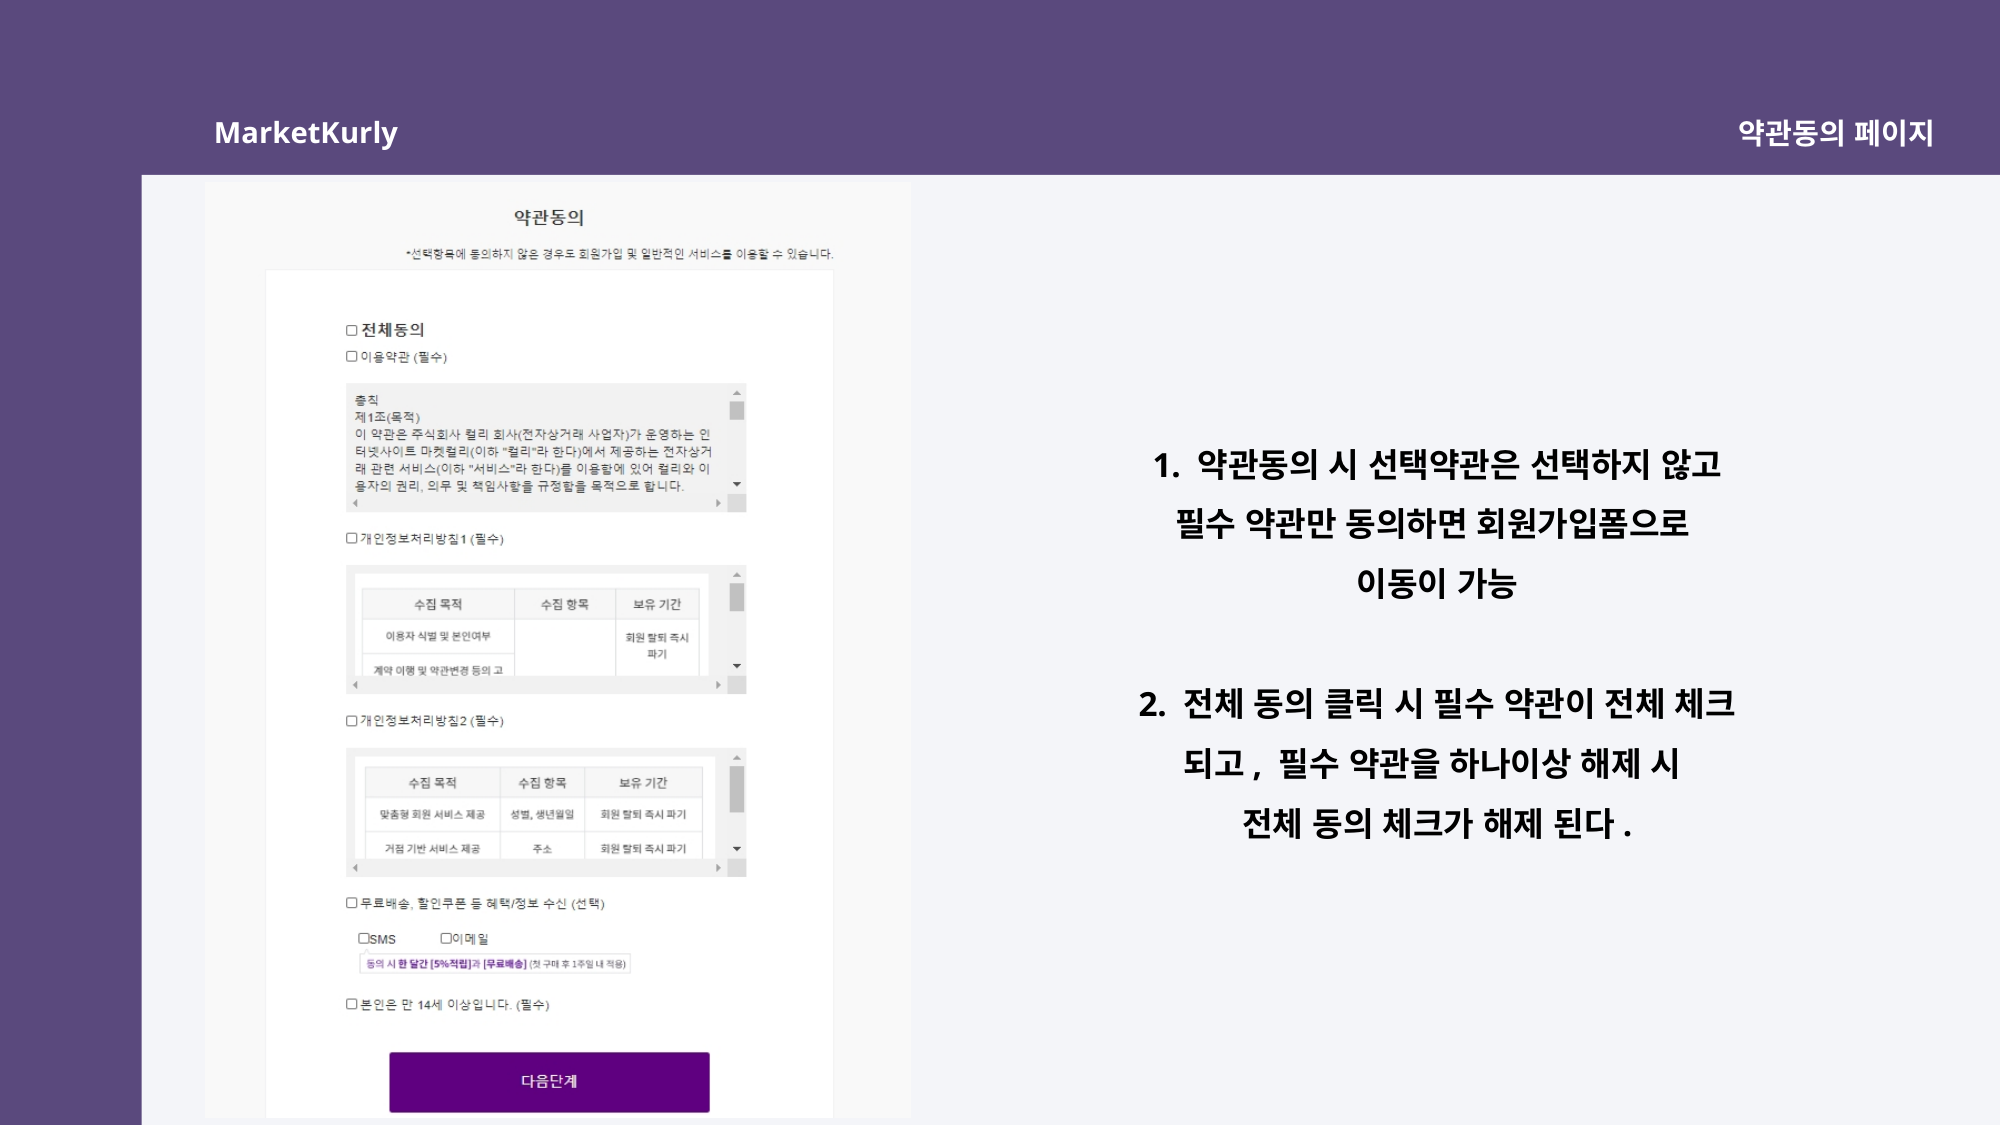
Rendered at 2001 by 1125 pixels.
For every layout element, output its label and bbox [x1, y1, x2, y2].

picture [205, 182, 911, 1118]
text_box [141, 72, 2000, 1125]
